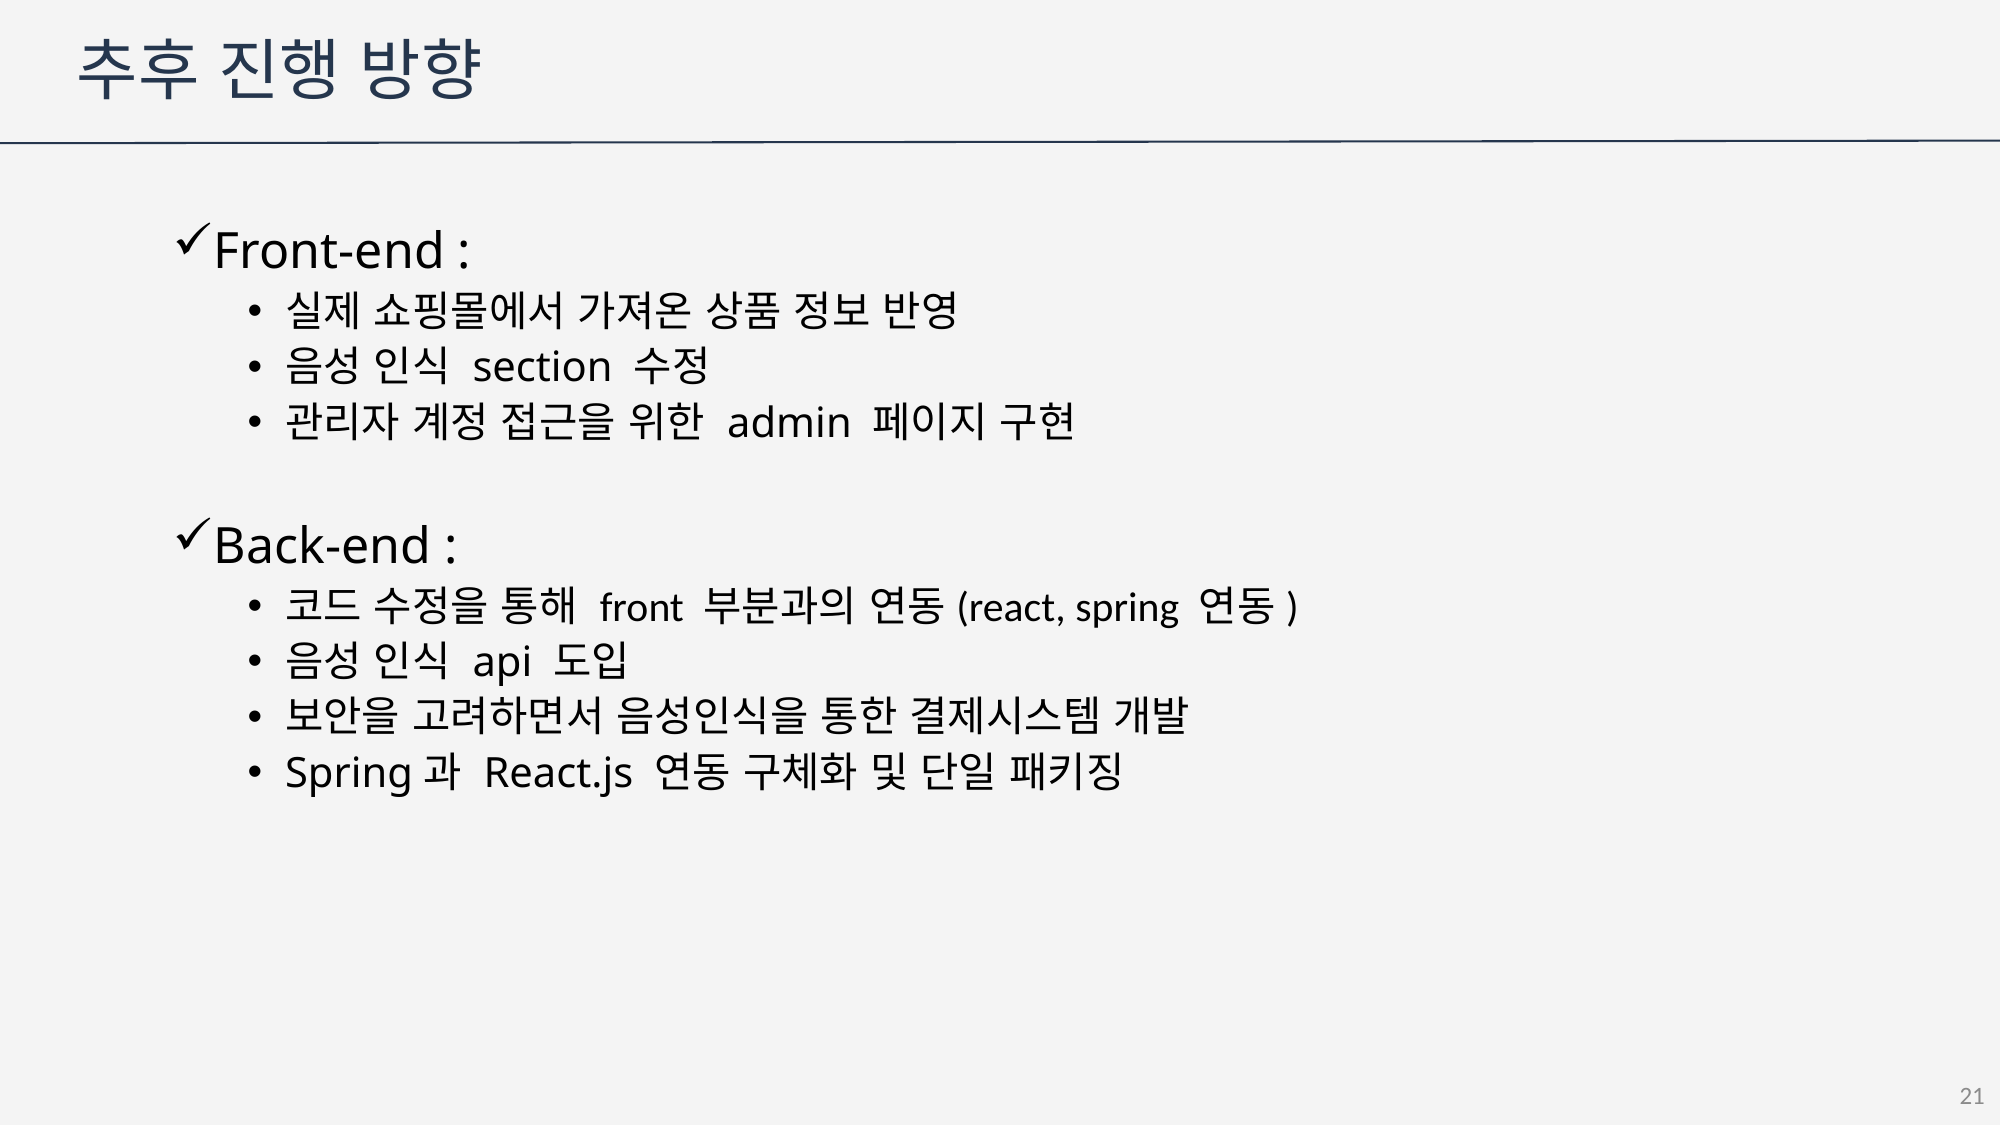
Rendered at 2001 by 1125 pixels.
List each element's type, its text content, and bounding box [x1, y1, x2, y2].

slide_number 21 [1550, 1064, 2000, 1125]
title 추후 진행 방향 [61, 4, 2000, 142]
text_box Front-end : 실제 쇼핑몰에서 가져온 상품 정보 반영 음성 인식 section 수정 관리자 계정 접근을 위한 admin 페이지 구현 Back-end : 코드 수정을 통해 front 부분과의 연동(react, spring 연동) 음성 인식 api 도입 보안을 고려하면서 음성인식을 통한 결제시스템 개발 Spring과 React.js 연동 구체화 및 단일 패키징 [82, 218, 1955, 1039]
